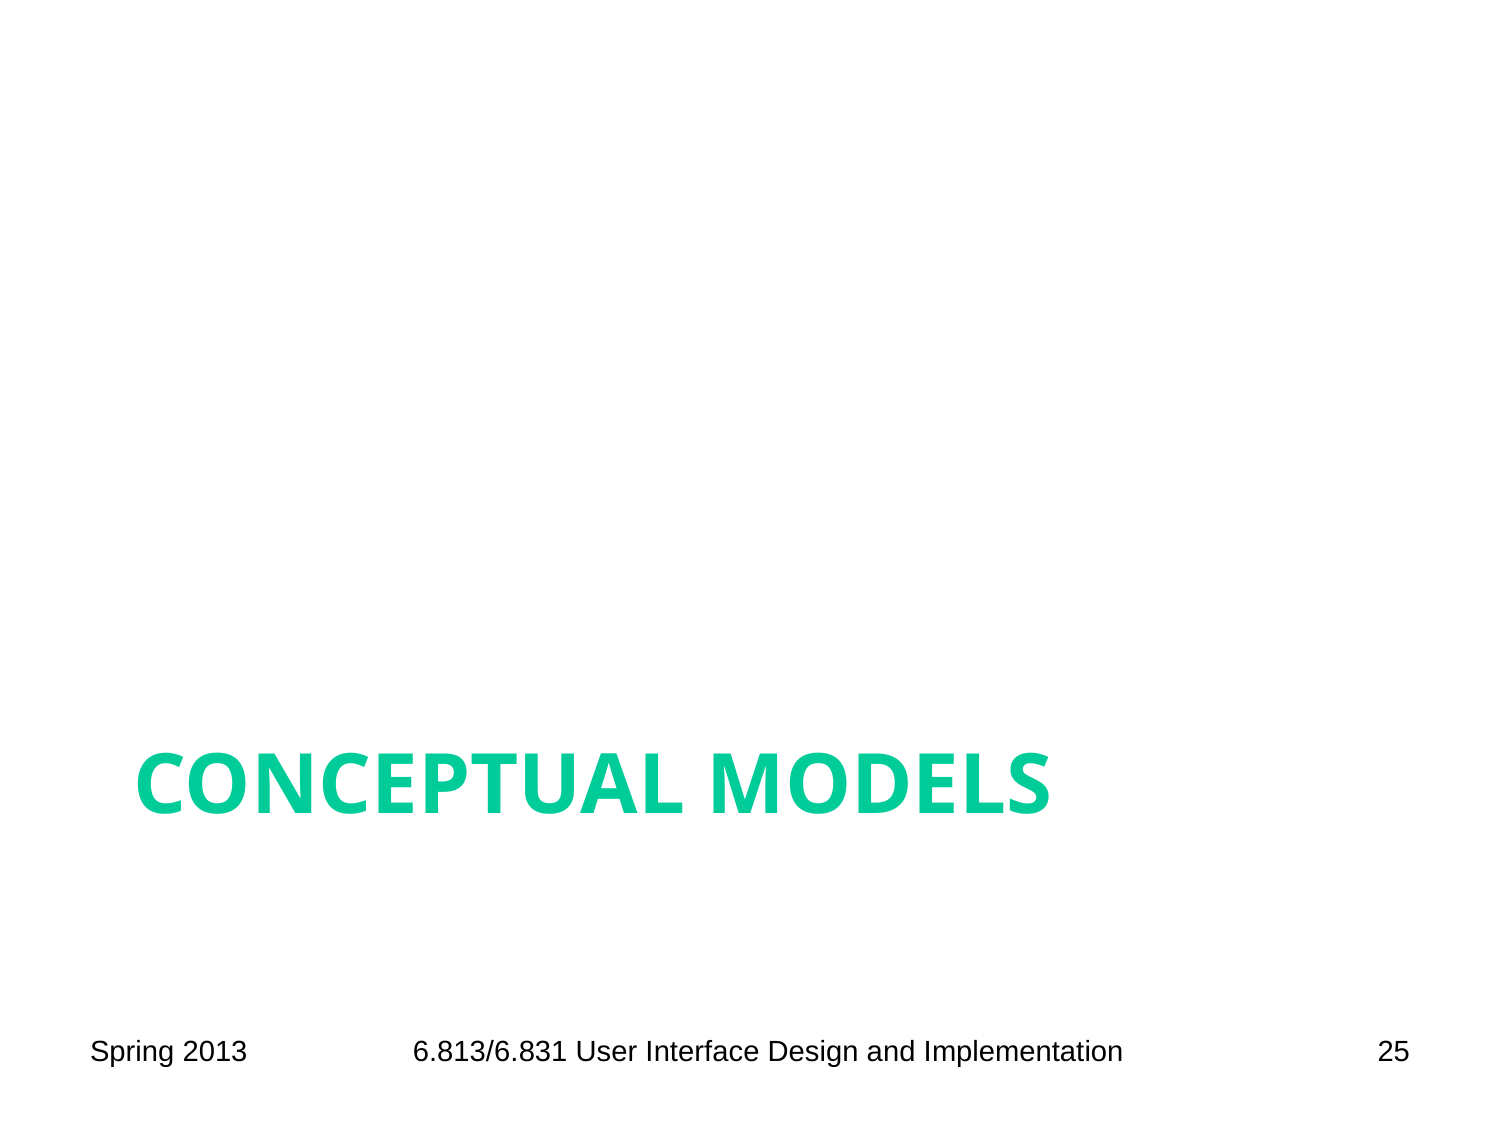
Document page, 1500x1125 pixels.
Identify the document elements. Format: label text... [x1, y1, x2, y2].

slide_number Spring 2013 [74, 1024, 301, 1103]
title Conceptual Models [118, 722, 1394, 947]
slide_number 25 [1237, 1024, 1426, 1103]
footer 6.813/6.831 User Interface Design and Implementation [312, 1024, 1226, 1103]
